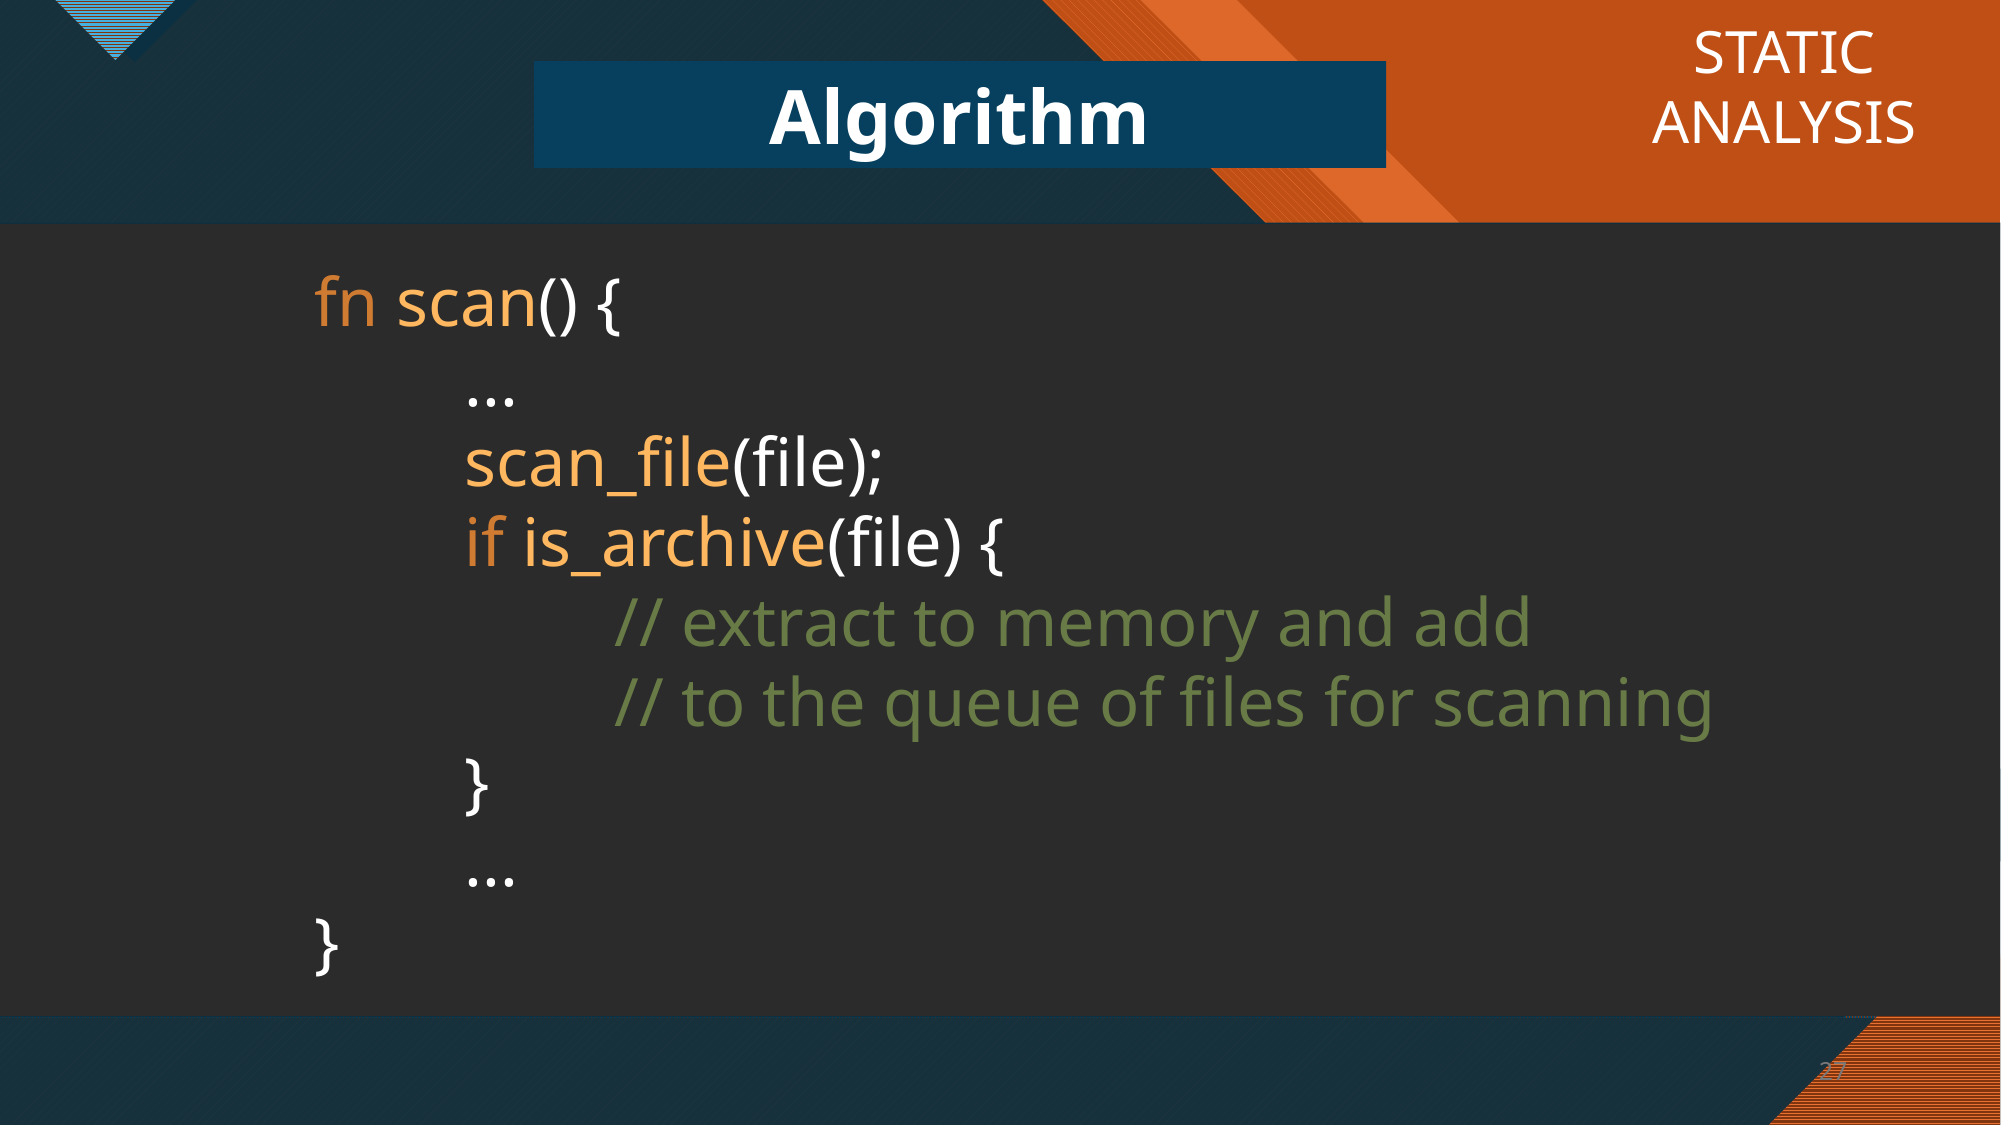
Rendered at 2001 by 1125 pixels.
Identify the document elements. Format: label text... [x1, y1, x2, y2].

text_box STATIC ANALYSIS [1569, 7, 2000, 163]
text_box fn scan() { ... scan_file(file); if is_archive(file) { // extract to memory and add // to the queue of files for scanning } ... } [0, 222, 2000, 1017]
slide_number 27 [1412, 1042, 1863, 1103]
text_box Algorithm [534, 61, 1387, 168]
